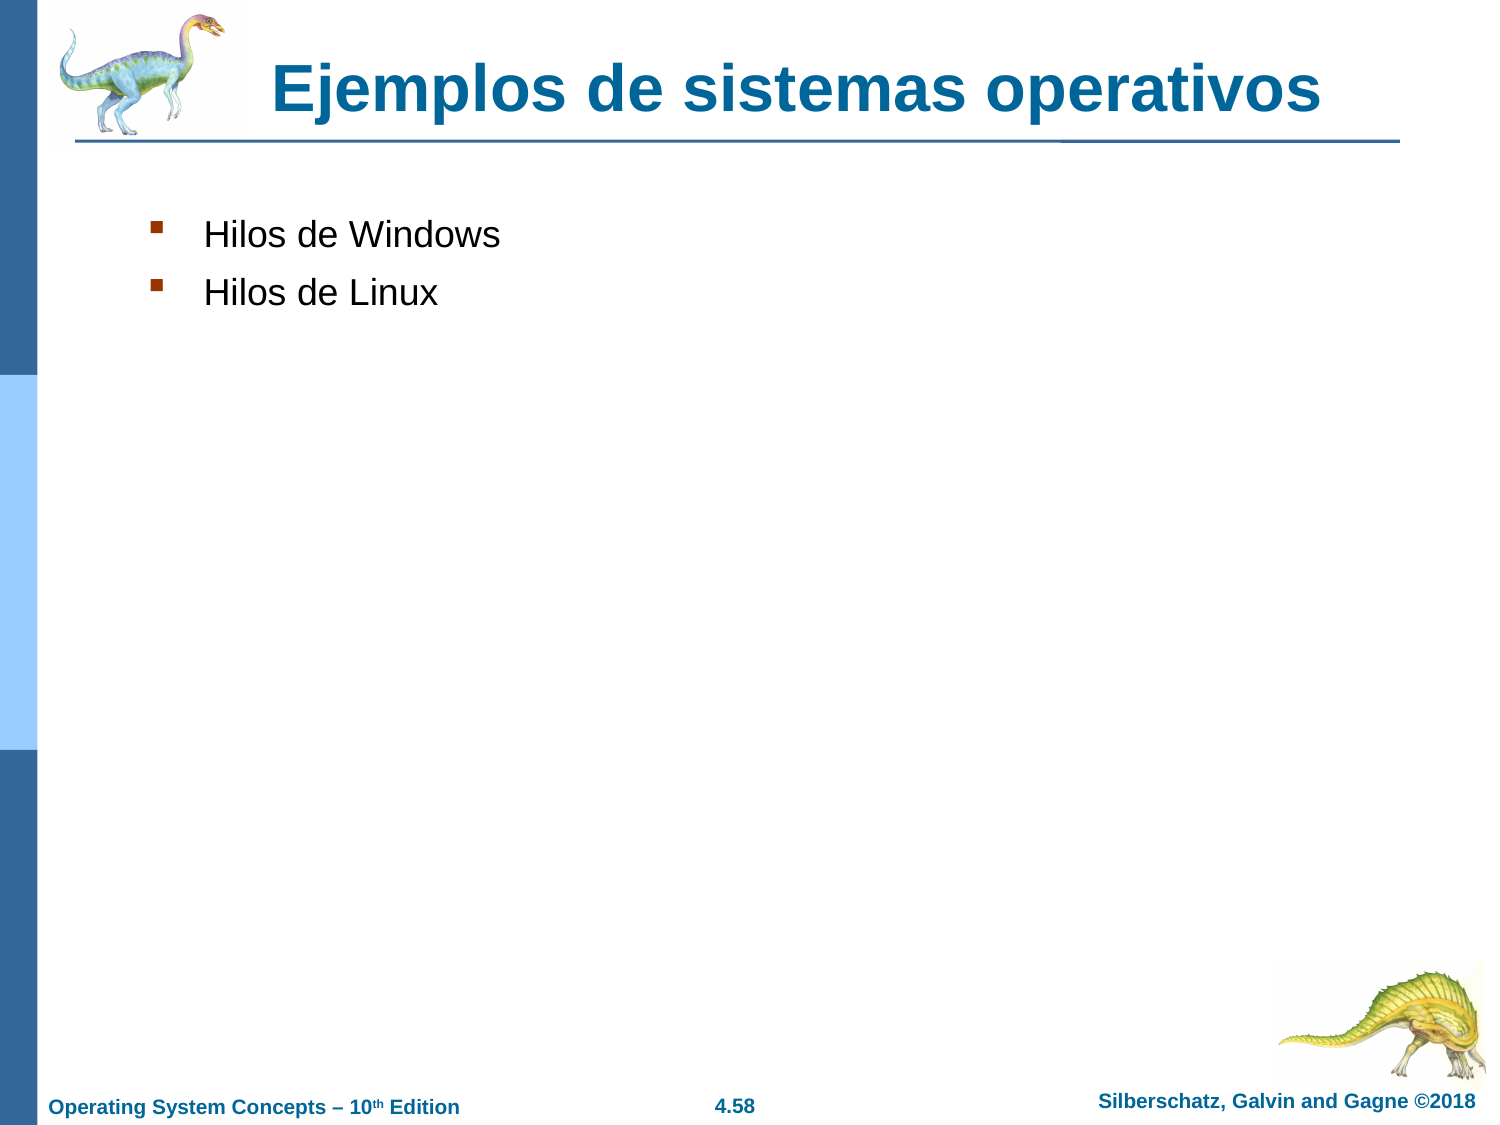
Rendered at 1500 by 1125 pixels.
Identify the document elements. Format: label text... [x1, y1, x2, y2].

list Hilos de Windows Hilos de Linux [132, 202, 1358, 940]
picture [1275, 959, 1486, 1090]
title Ejemplos de sistemas operativos [168, 37, 1428, 133]
picture [46, 0, 243, 149]
